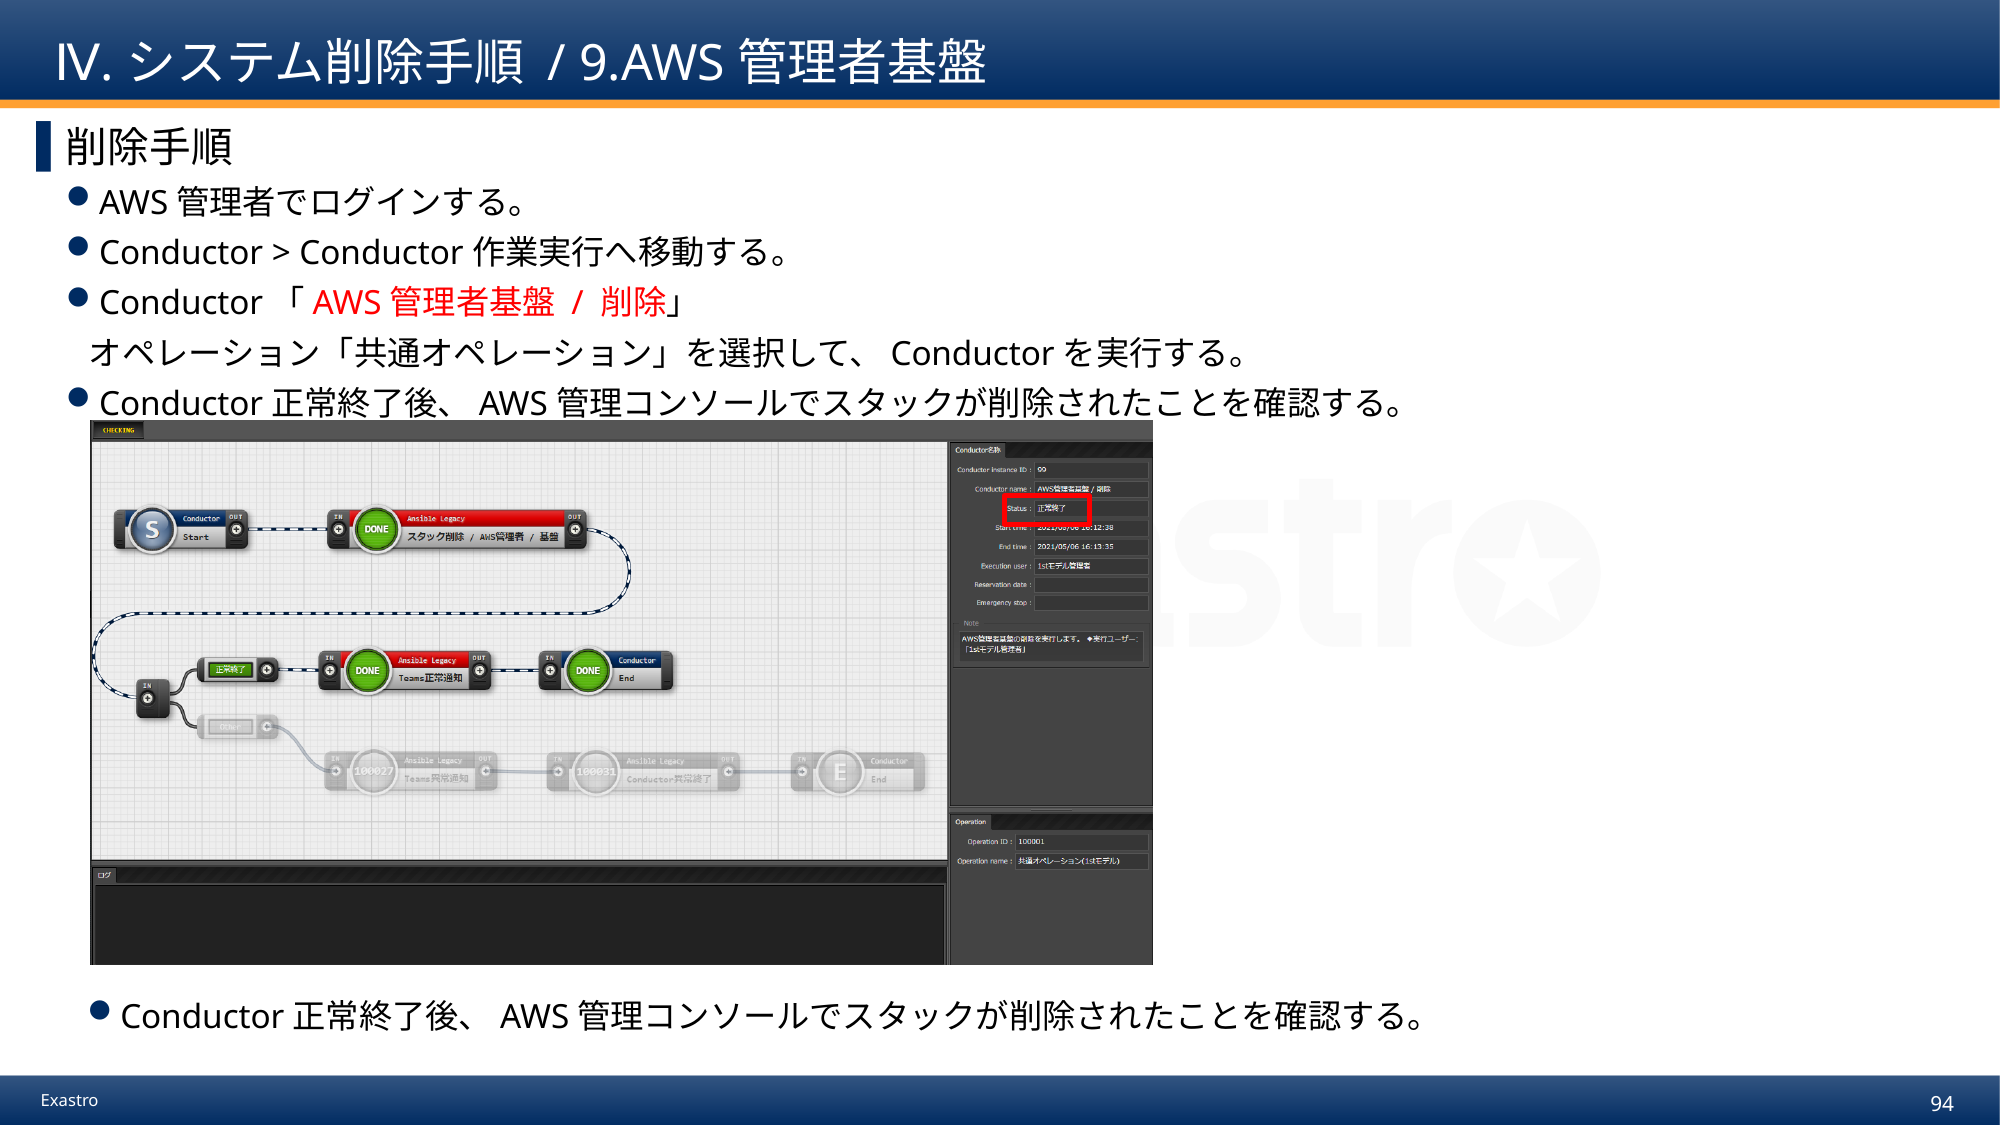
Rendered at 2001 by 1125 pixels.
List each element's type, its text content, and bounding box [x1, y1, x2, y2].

list 削除手順 AWS管理者でログインする。 Conductor > Conductor作業実行へ移動する。 Conductor「AWS管理者基盤 / 削除」 オペレーション「共通オペレーション」を選択して、Conductorを実行する。 Conductor正常終了後、AWS管理コンソールでスタックが削除されたことを確認する。 [21, 112, 1737, 444]
title Ⅳ.システム削除手順 / 9.AWS管理者基盤 [39, 18, 1961, 96]
text_box Conductor正常終了後、AWS管理コンソールでスタックが削除されたことを確認する。 [42, 987, 1758, 1047]
picture [0, 0, 2000, 1125]
